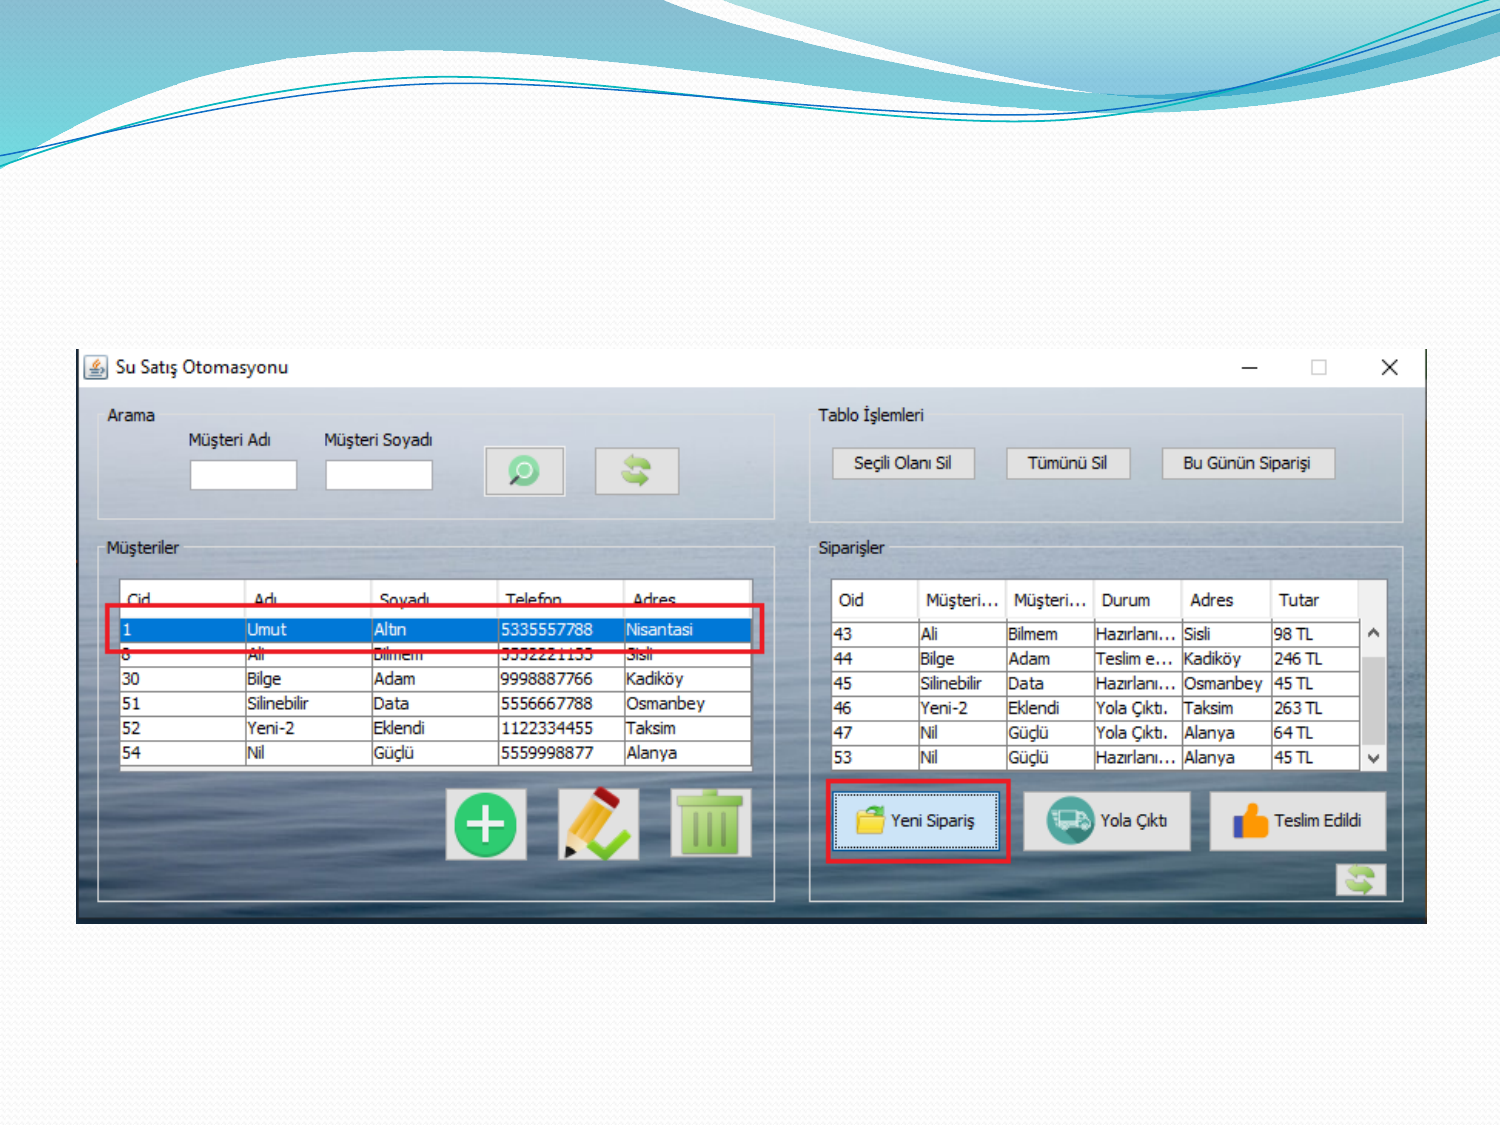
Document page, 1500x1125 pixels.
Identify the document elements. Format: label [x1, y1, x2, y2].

list [76, 349, 1427, 925]
